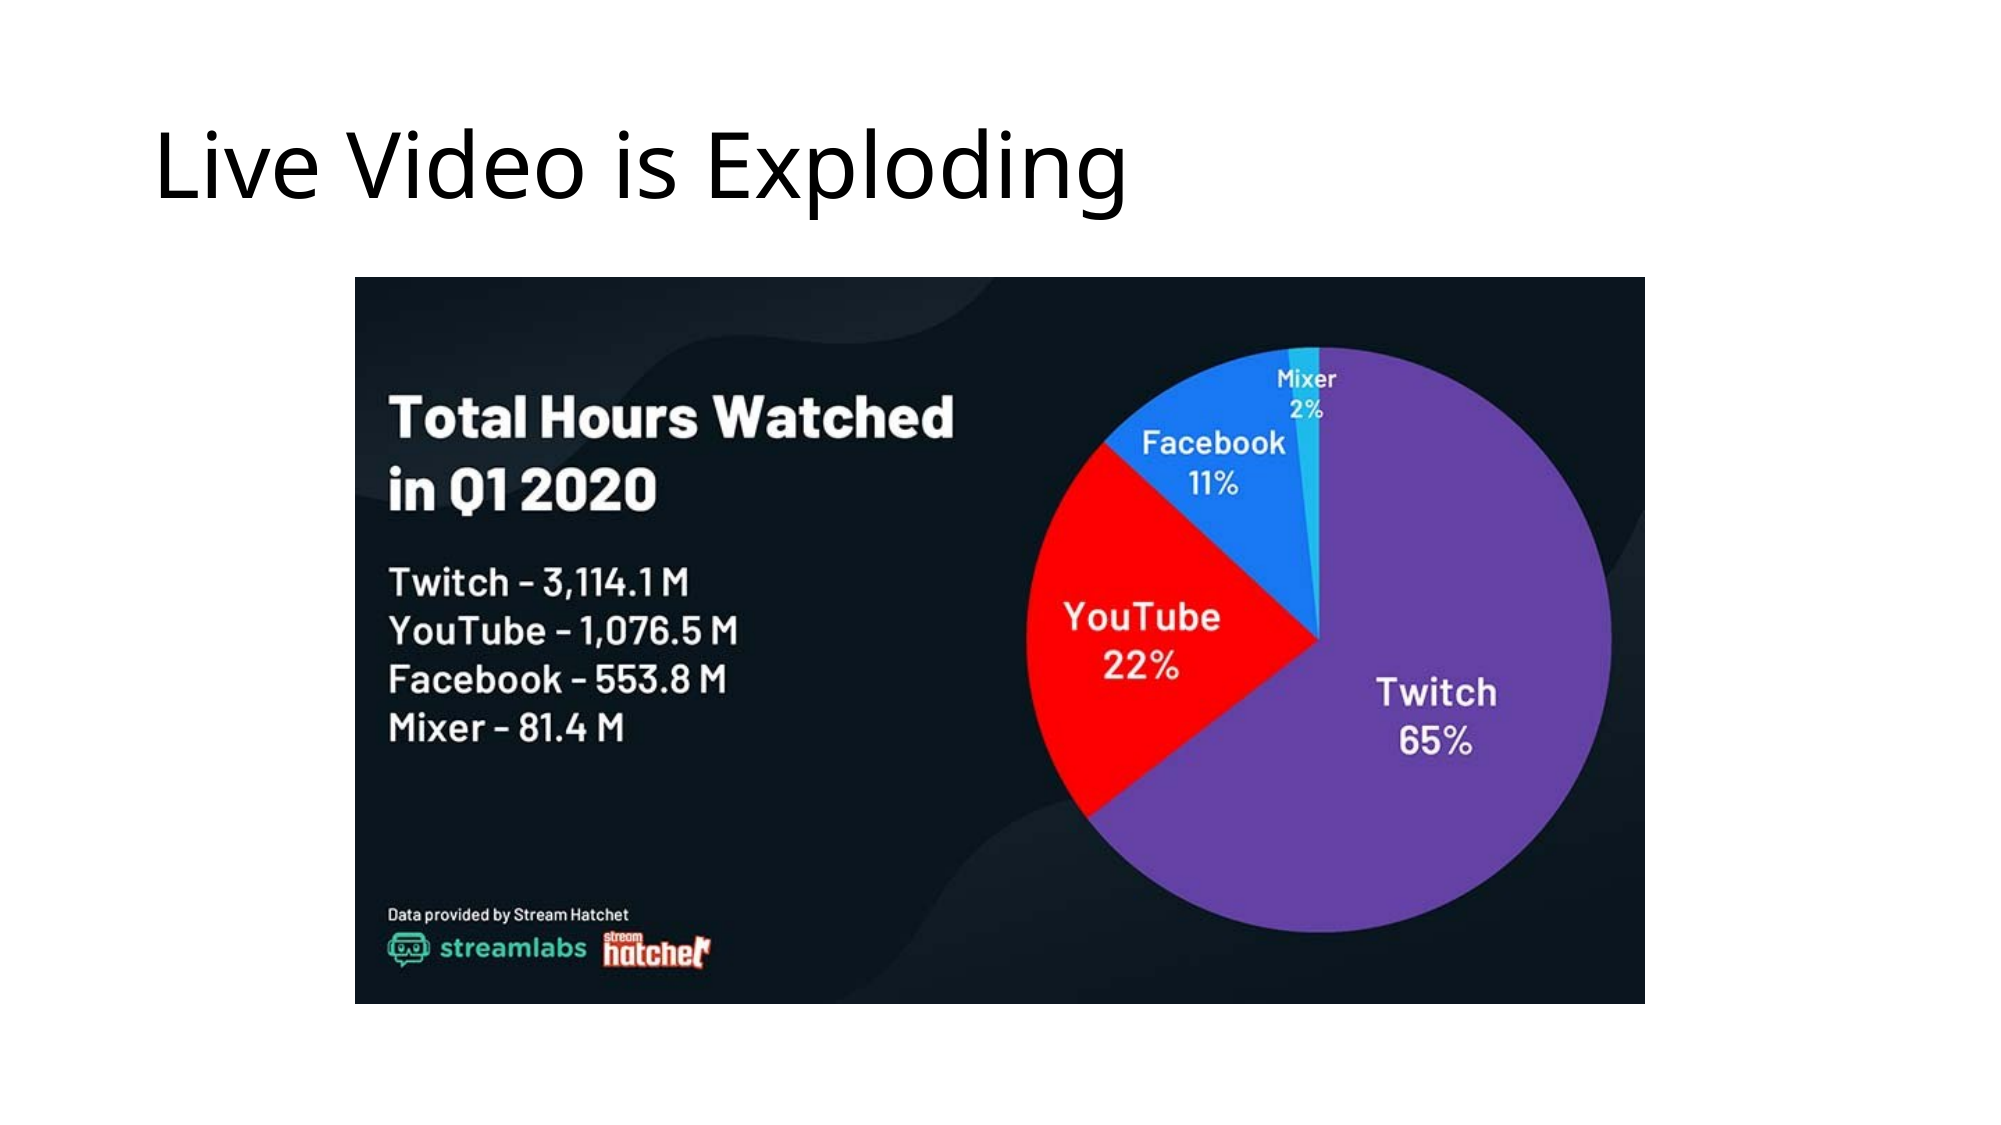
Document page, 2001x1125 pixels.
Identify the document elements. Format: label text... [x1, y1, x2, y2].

title Live Video is Exploding [137, 59, 1863, 278]
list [355, 277, 1645, 1005]
